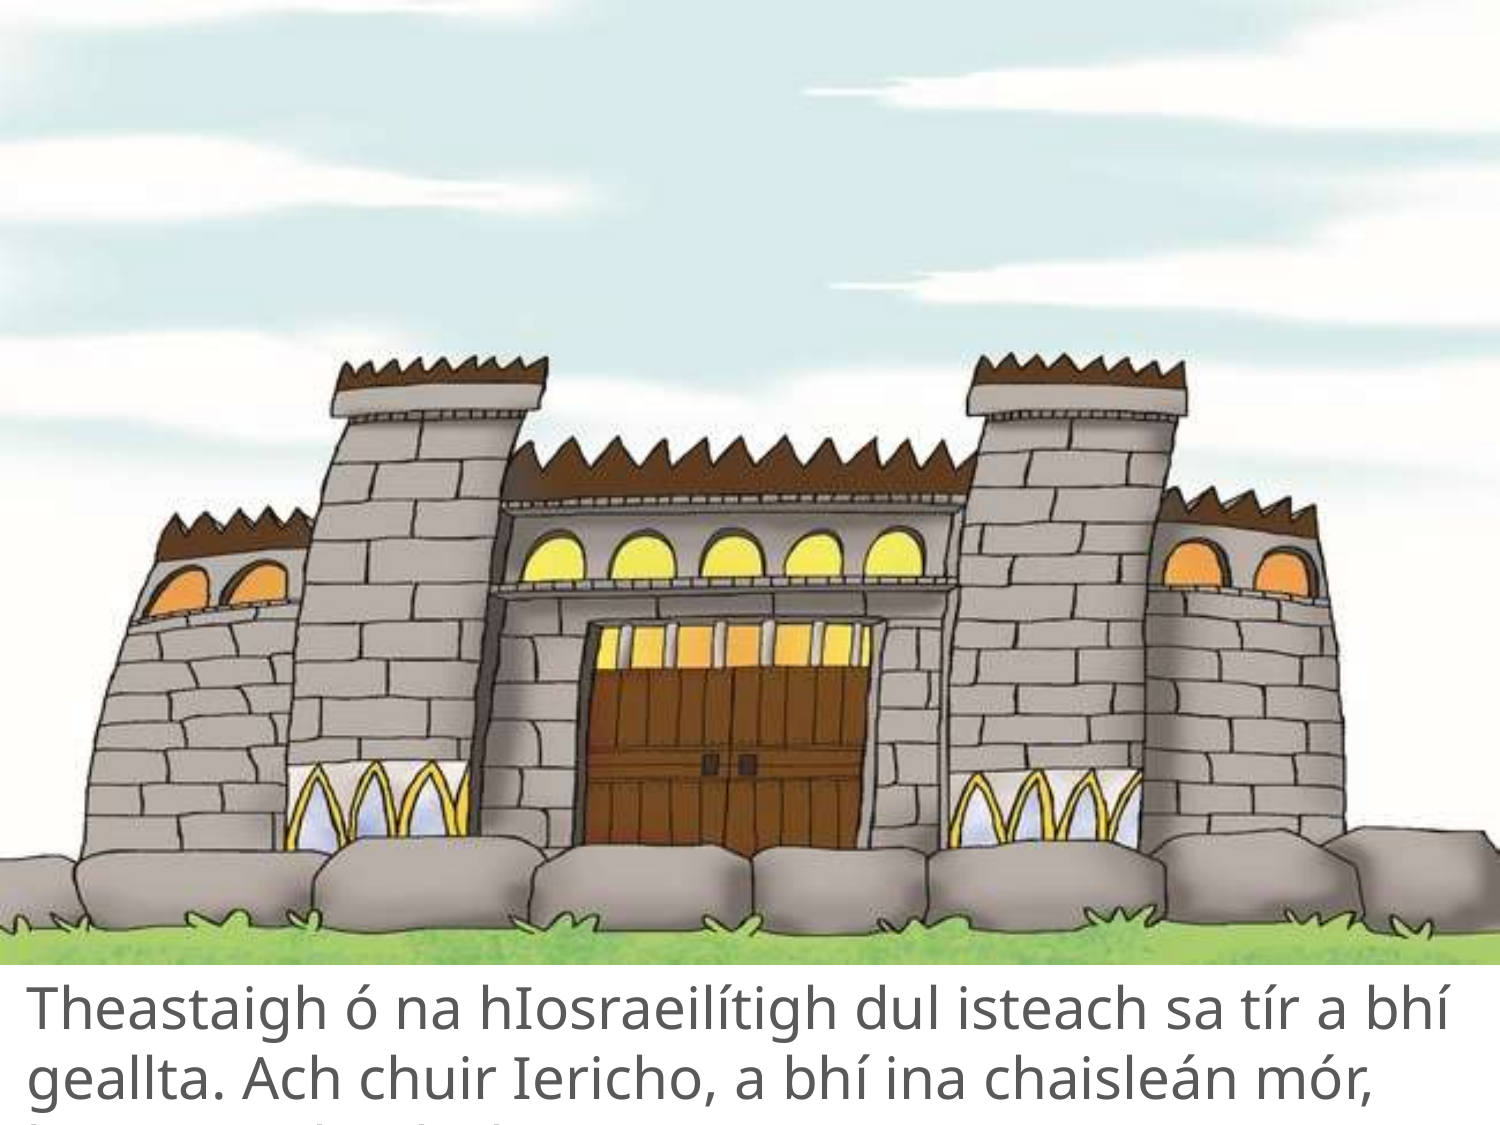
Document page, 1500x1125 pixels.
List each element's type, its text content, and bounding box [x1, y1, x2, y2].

text_box Theastaigh ó na hIosraeilítigh dul isteach sa tír a bhí geallta. Ach chuir Iericho, a bhí ina chaisleán mór, bac ar a mbealach. [11, 973, 1483, 1125]
picture [0, 0, 1500, 965]
